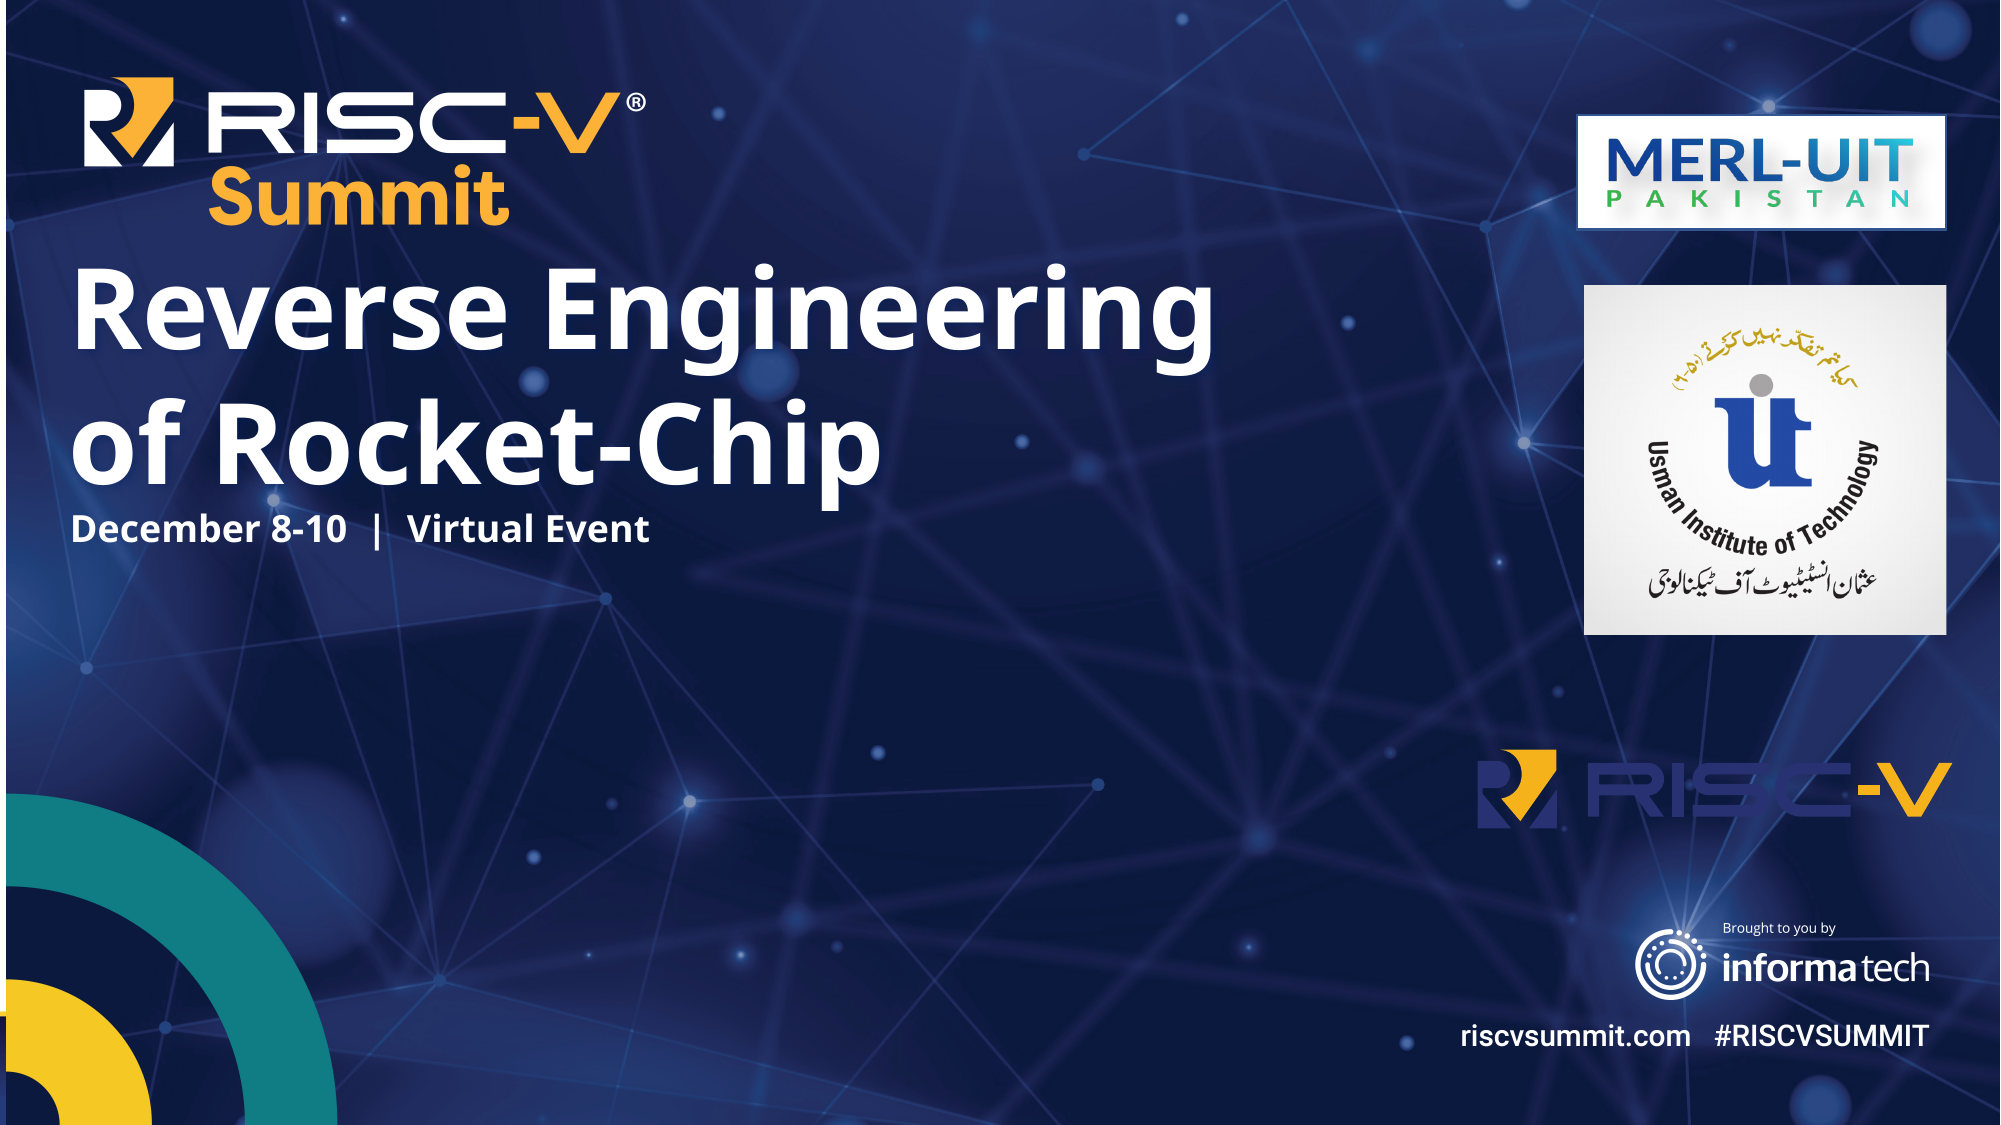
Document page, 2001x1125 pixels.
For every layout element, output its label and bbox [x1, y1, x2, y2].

picture [0, 0, 2000, 1125]
text_box [1477, 749, 1953, 829]
